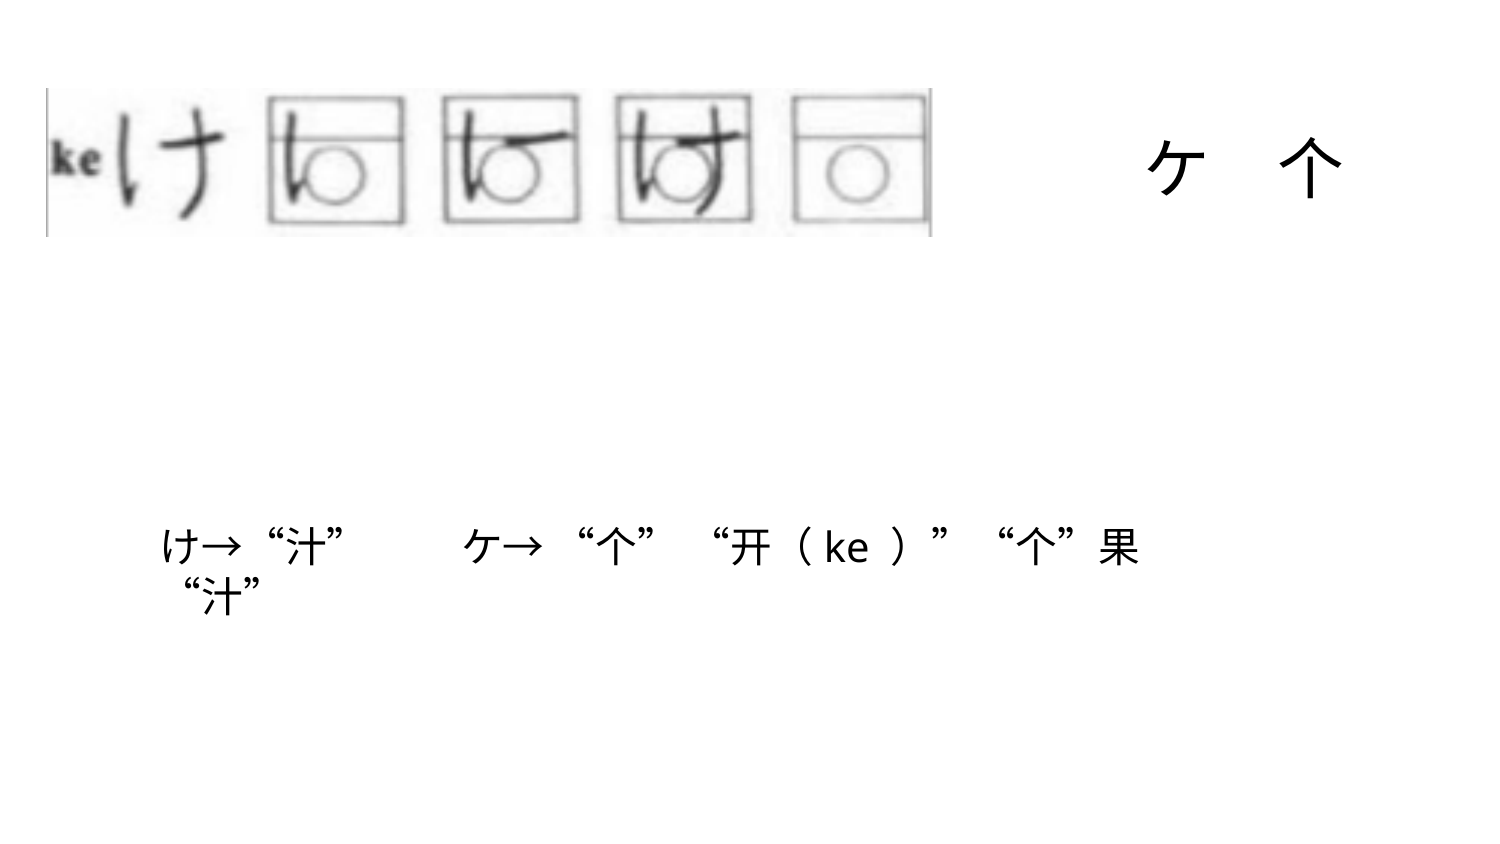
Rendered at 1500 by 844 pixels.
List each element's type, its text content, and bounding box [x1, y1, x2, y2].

text_box け→“汁” ケ→ “个” “开（ke ）”“个”果“汁” [144, 512, 1272, 628]
text_box ケ 个 [1128, 119, 1374, 215]
picture [46, 88, 942, 237]
